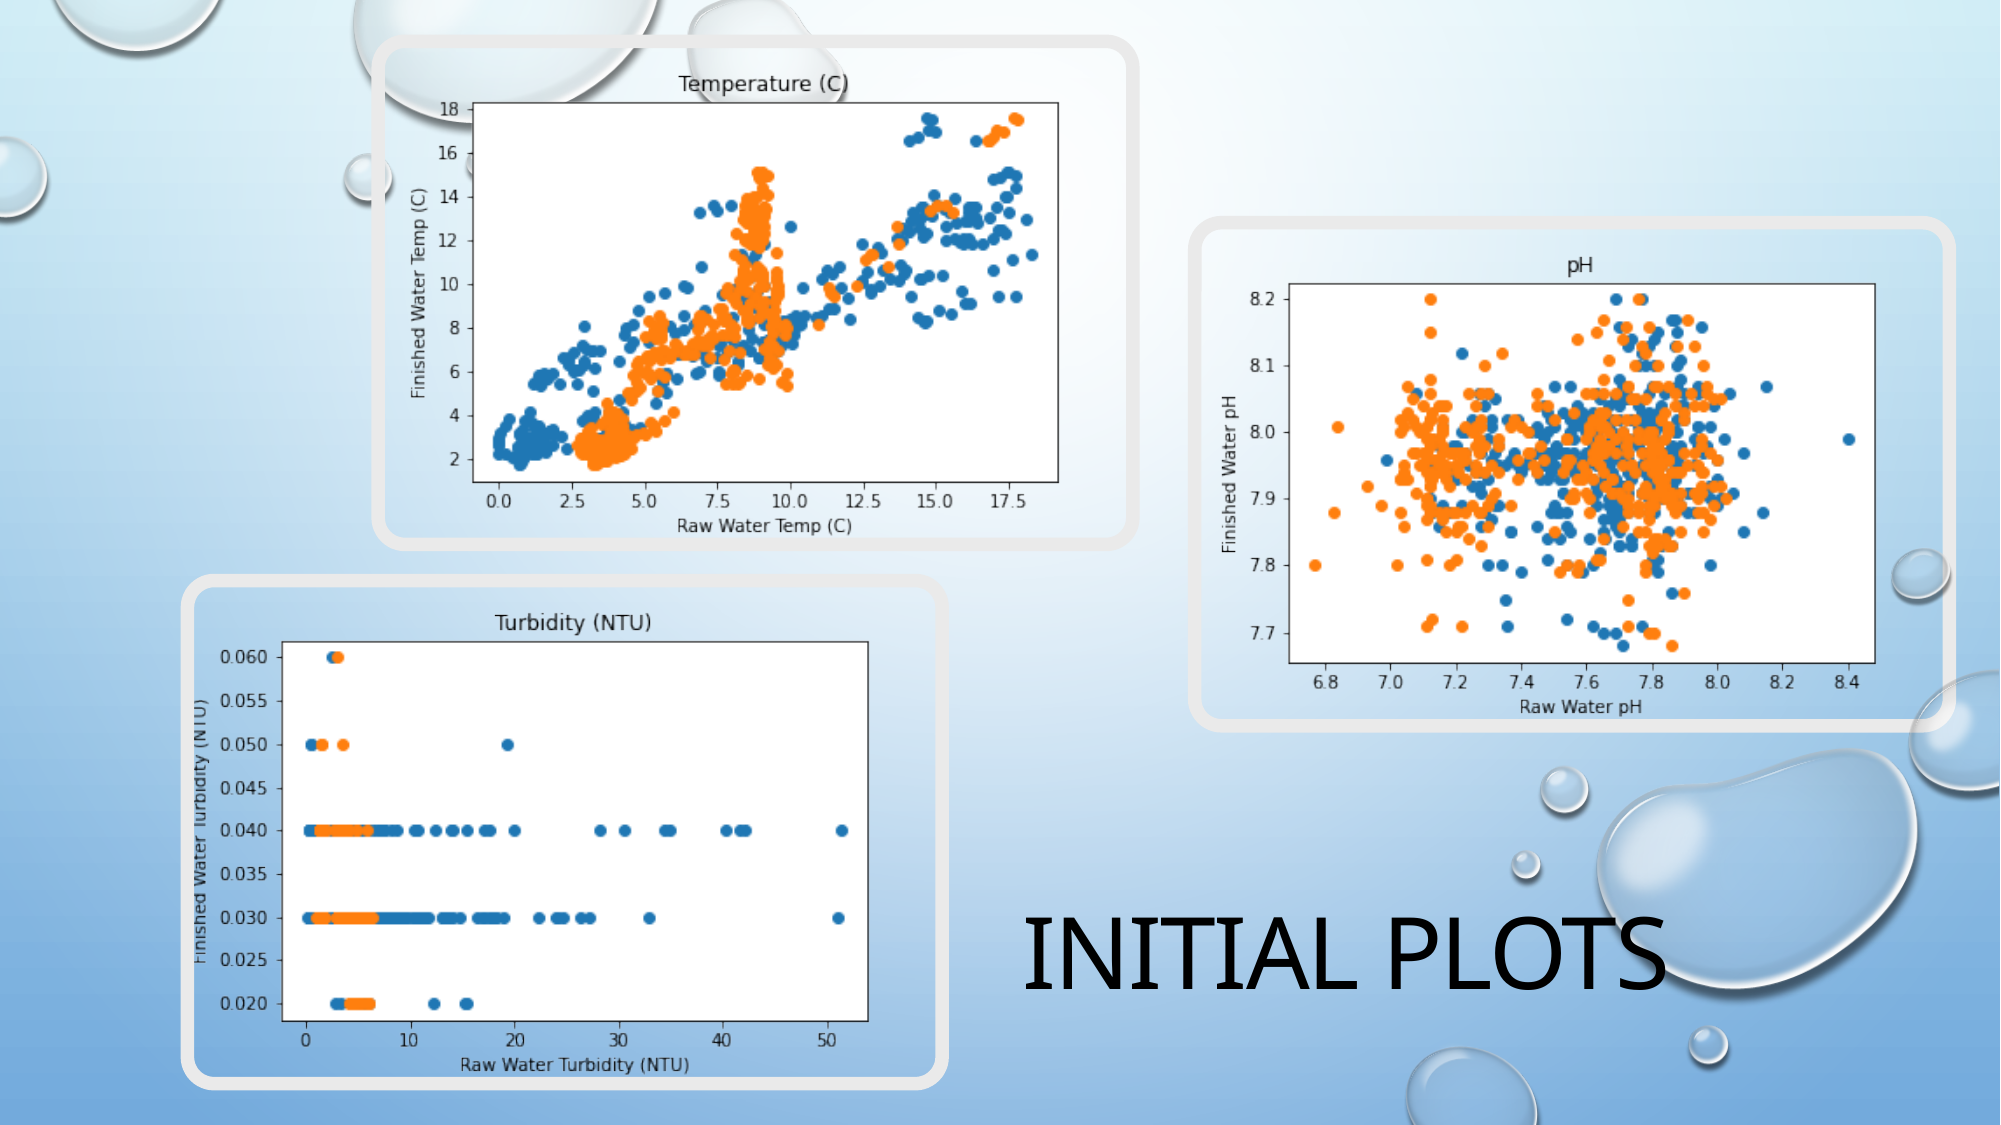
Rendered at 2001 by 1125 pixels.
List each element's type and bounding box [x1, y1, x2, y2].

list [187, 580, 943, 1084]
picture [0, 0, 2000, 1125]
list [377, 41, 1134, 545]
